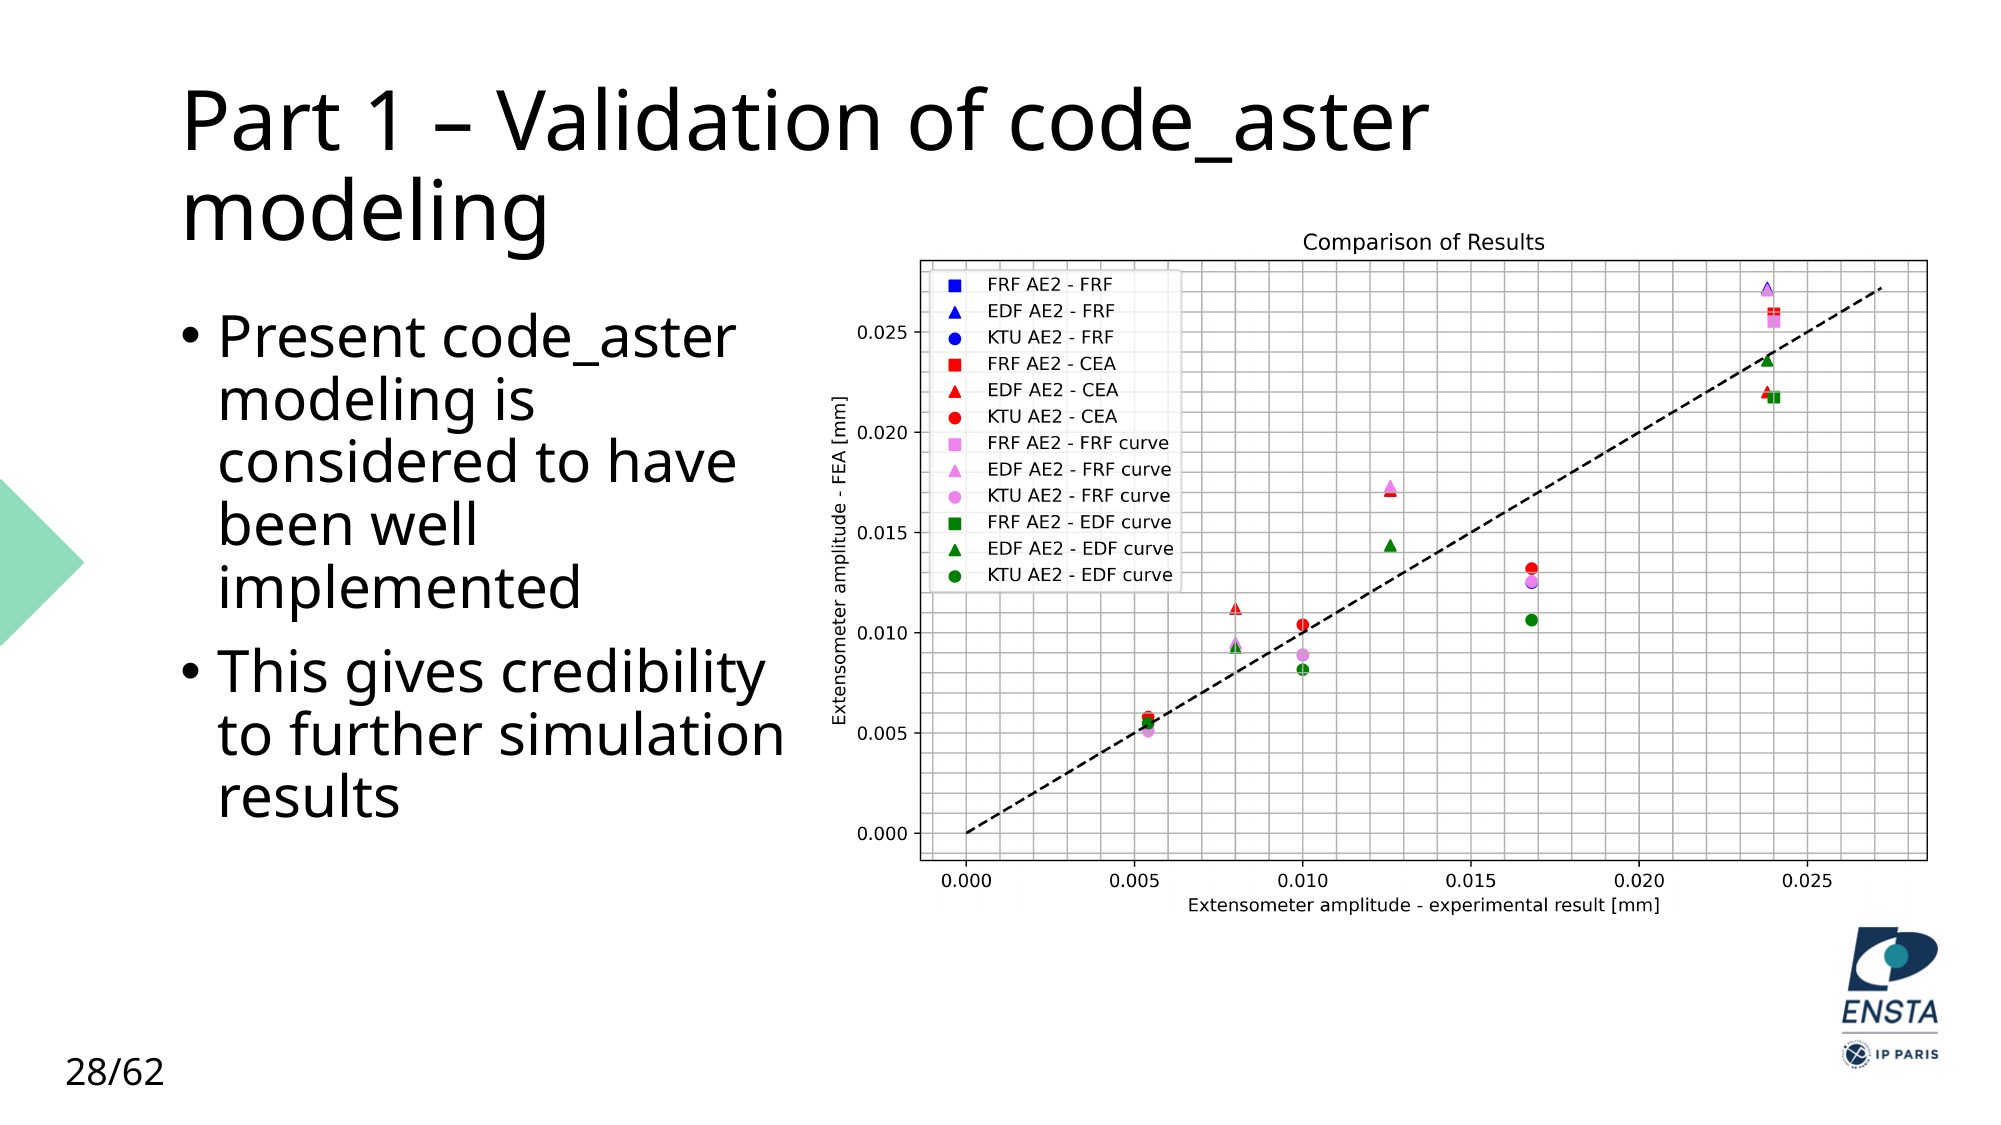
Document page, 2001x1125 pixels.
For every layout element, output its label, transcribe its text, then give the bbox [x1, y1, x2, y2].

title Part 1 – Validation of code_aster modeling [165, 59, 1819, 278]
picture [826, 233, 1950, 1081]
list Present code_aster modeling is considered to have been well implemented This gives credibility to further simulation results [165, 299, 844, 1066]
text_box 28/62 [50, 1040, 180, 1100]
